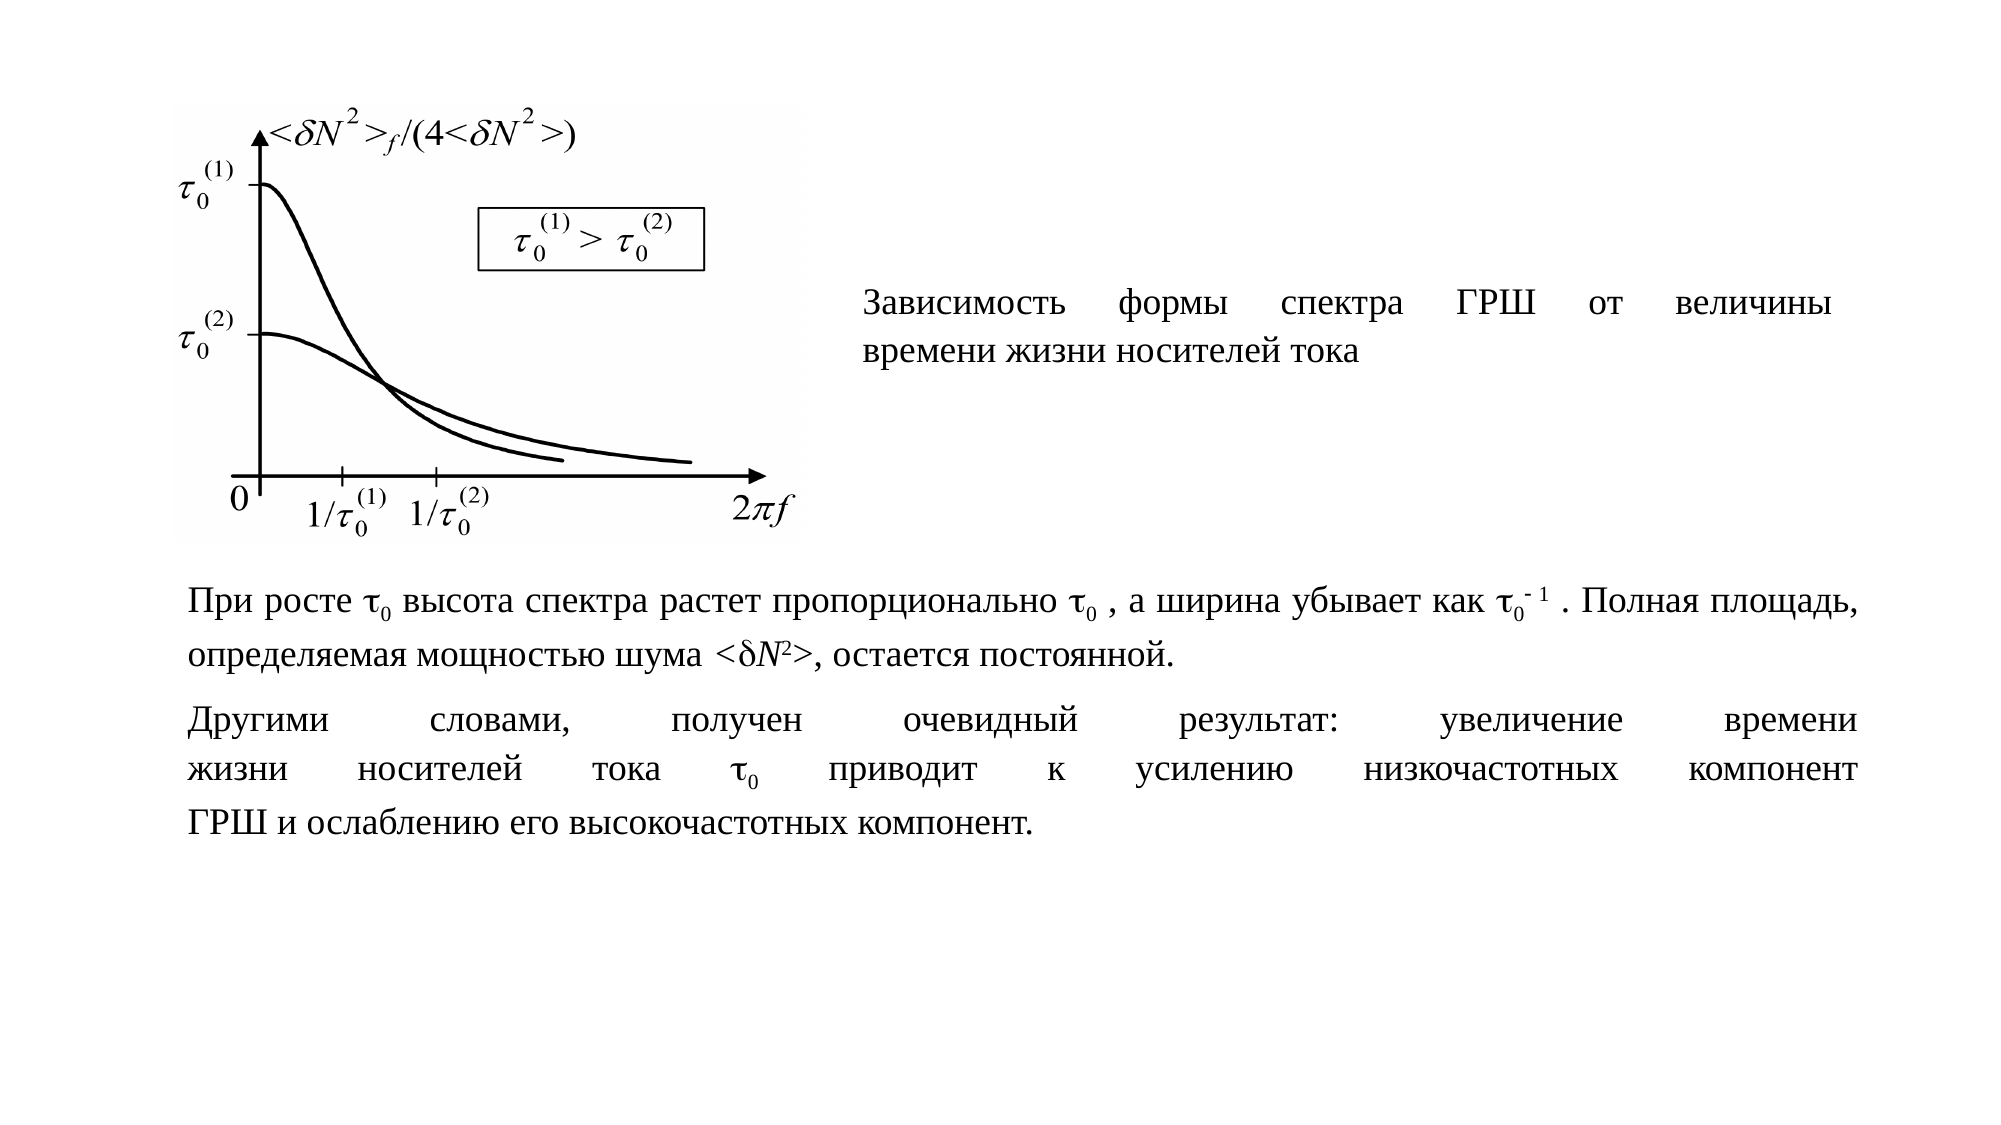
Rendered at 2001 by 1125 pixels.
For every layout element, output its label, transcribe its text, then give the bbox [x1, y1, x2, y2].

text_box При росте 0 высота спектра растет пропорционально 0 , а ширина убывает как 0 1 . Полная площадь, определяемая мощностью шума <N2>, остается постоянной. Другими словами, получен очевидный результат: увеличение времени жизни носителей тока 0 приводит к усилению низкочастотных компонент ГРШ и ослаблению его высокочастотных компонент. [172, 564, 1874, 850]
picture [172, 102, 806, 542]
text_box Зависимость формы спектра ГРШ от величины времени жизни носителей тока [847, 266, 1848, 378]
